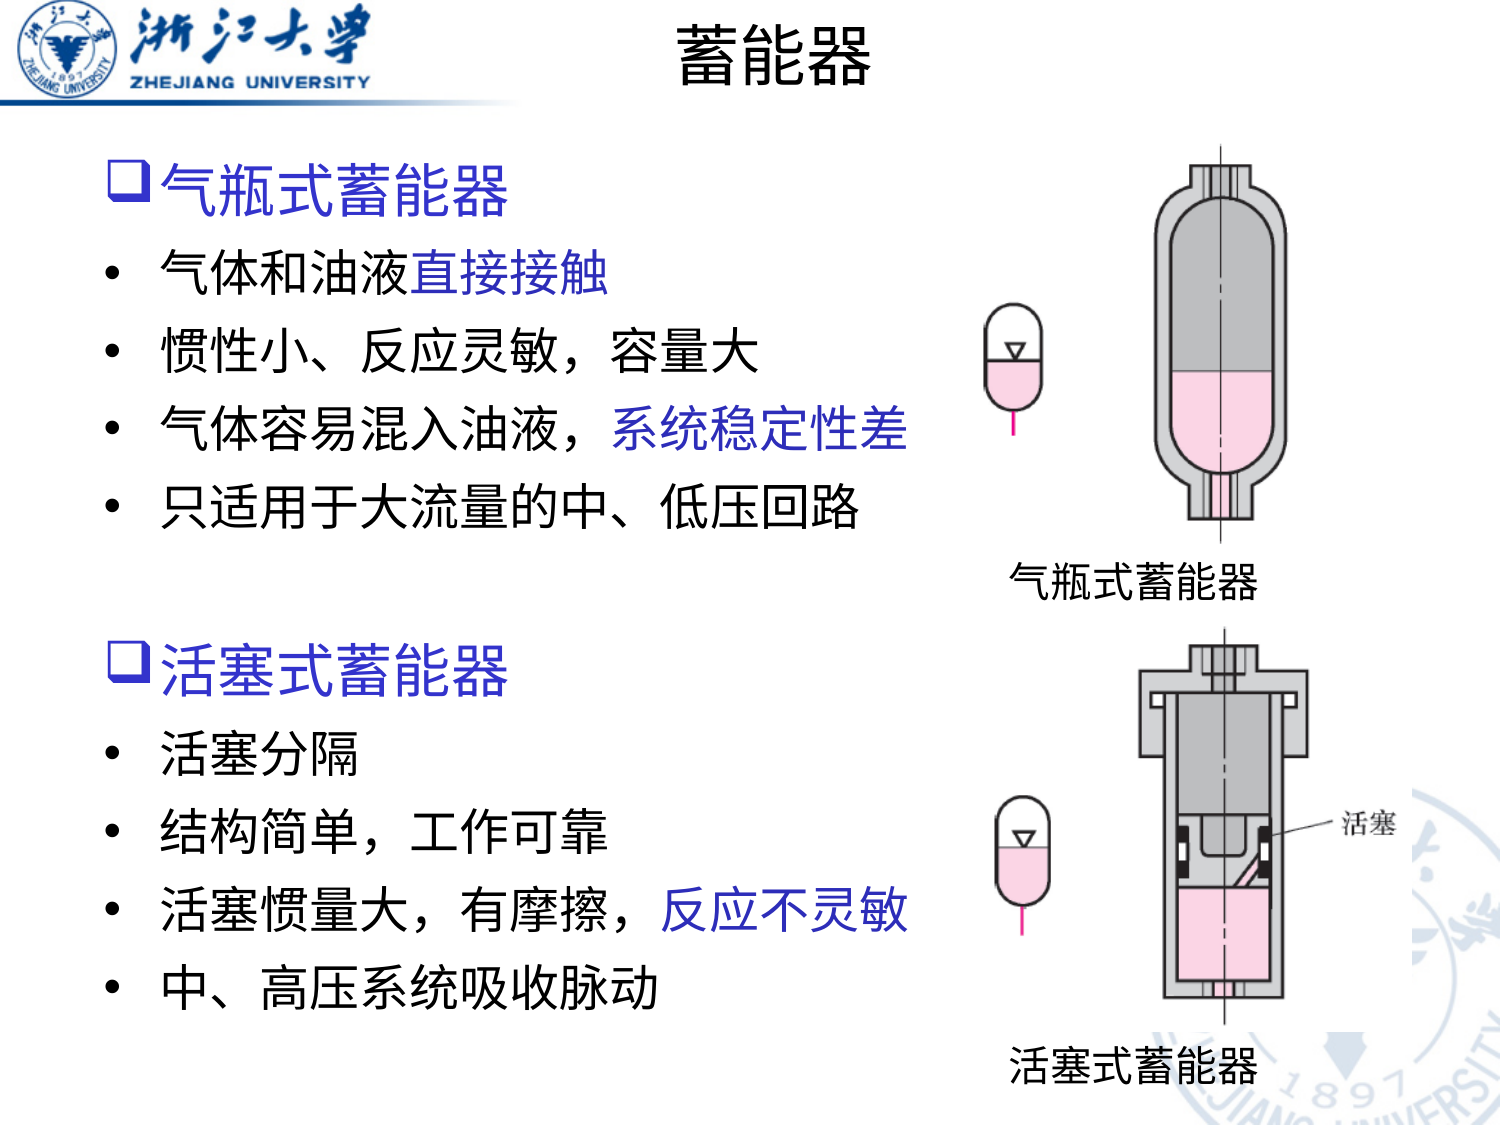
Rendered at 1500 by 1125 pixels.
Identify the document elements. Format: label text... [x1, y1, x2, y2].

list 气瓶式蓄能器 气体和油液直接接触 惯性小、反应灵敏，容量大 气体容易混入油液，系统稳定性差 只适用于大流量的中、低压回路 活塞式蓄能器 活塞分隔 结构简单，工作可靠 活塞惯量大，有摩擦，反应不灵敏 中、高压系统吸收脉动 [88, 125, 1117, 1048]
title 蓄能器 [241, 3, 1305, 106]
text_box 气瓶式蓄能器 [862, 548, 1406, 614]
text_box 活塞式蓄能器 [861, 1031, 1406, 1097]
picture [0, 0, 1500, 1125]
